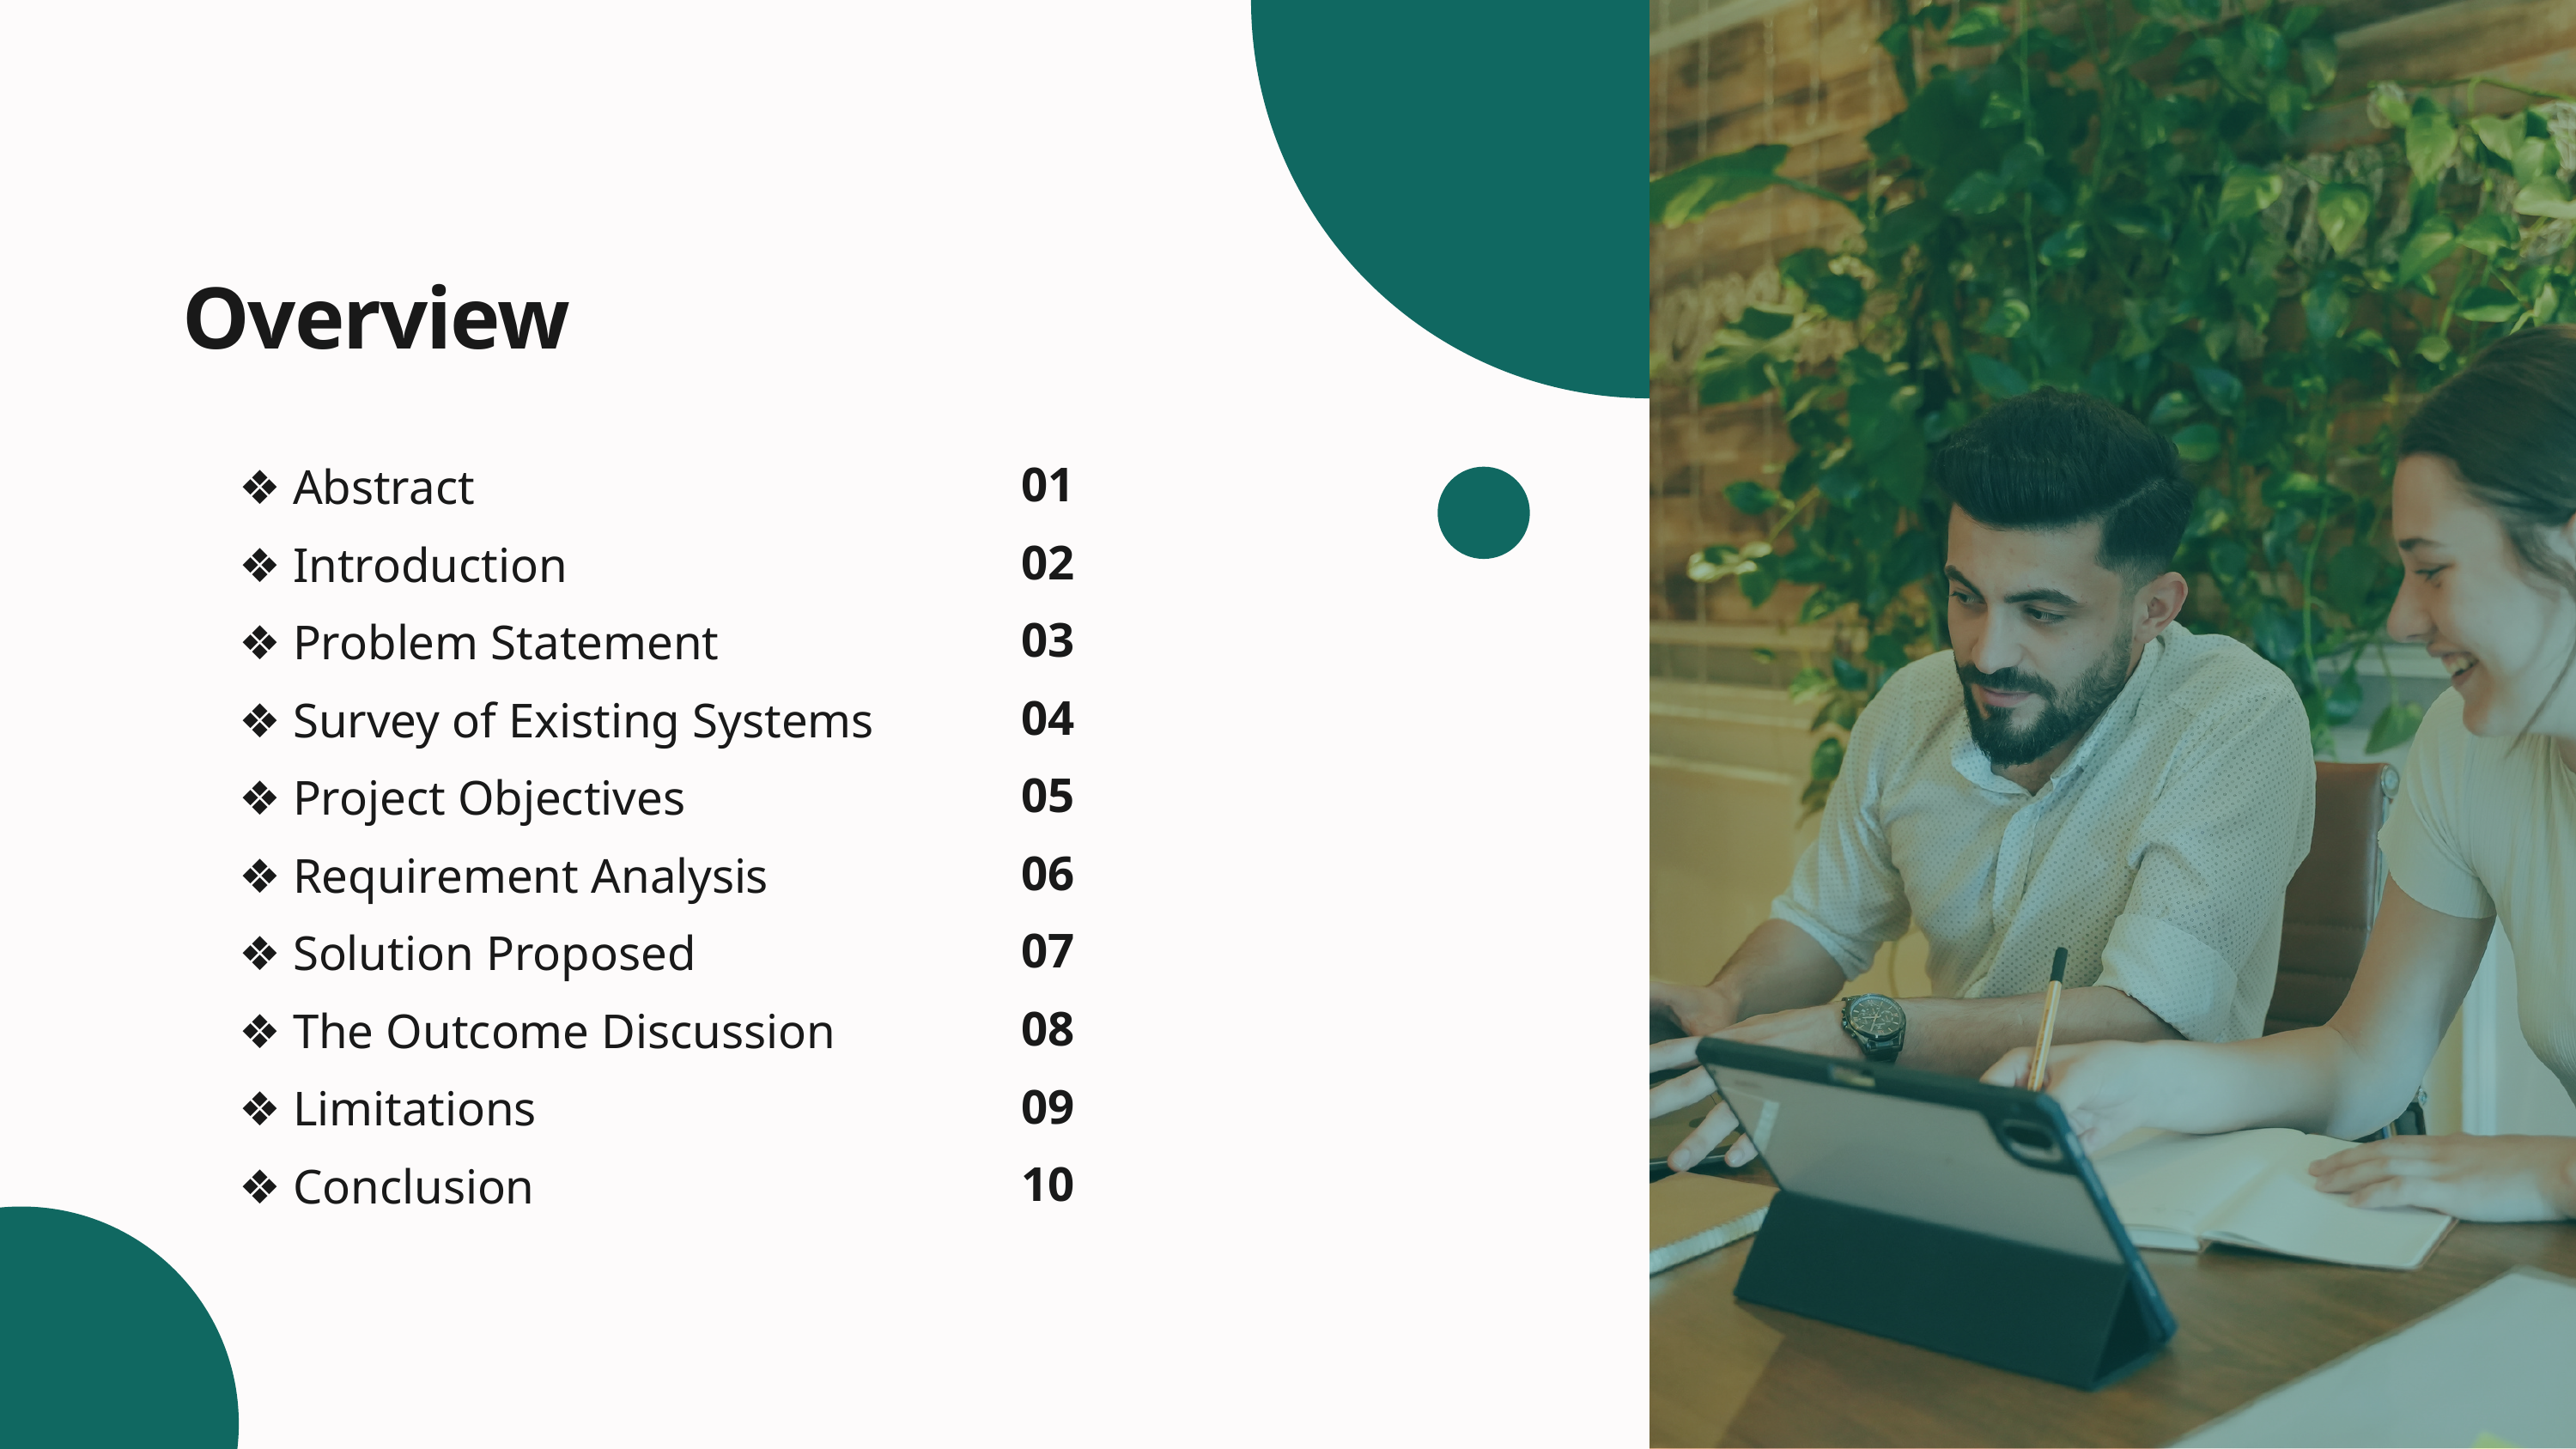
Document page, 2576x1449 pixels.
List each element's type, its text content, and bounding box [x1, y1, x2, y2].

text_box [1250, 0, 1647, 399]
text_box ❖ Abstract ❖ Introduction ❖ Problem Statement ❖ Survey of Existing Systems ❖ Project Objectives ❖ Requirement Analysis ❖ Solution Proposed ❖ The Outcome Discussion ❖ Limitations ❖ Conclusion [239, 435, 975, 1291]
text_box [1437, 466, 1530, 560]
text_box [0, 1206, 240, 1449]
text_box 01 02 03 04 05 06 07 08 09 10 [975, 433, 1075, 1211]
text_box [1649, 0, 2576, 1449]
text_box Overview [182, 246, 694, 367]
